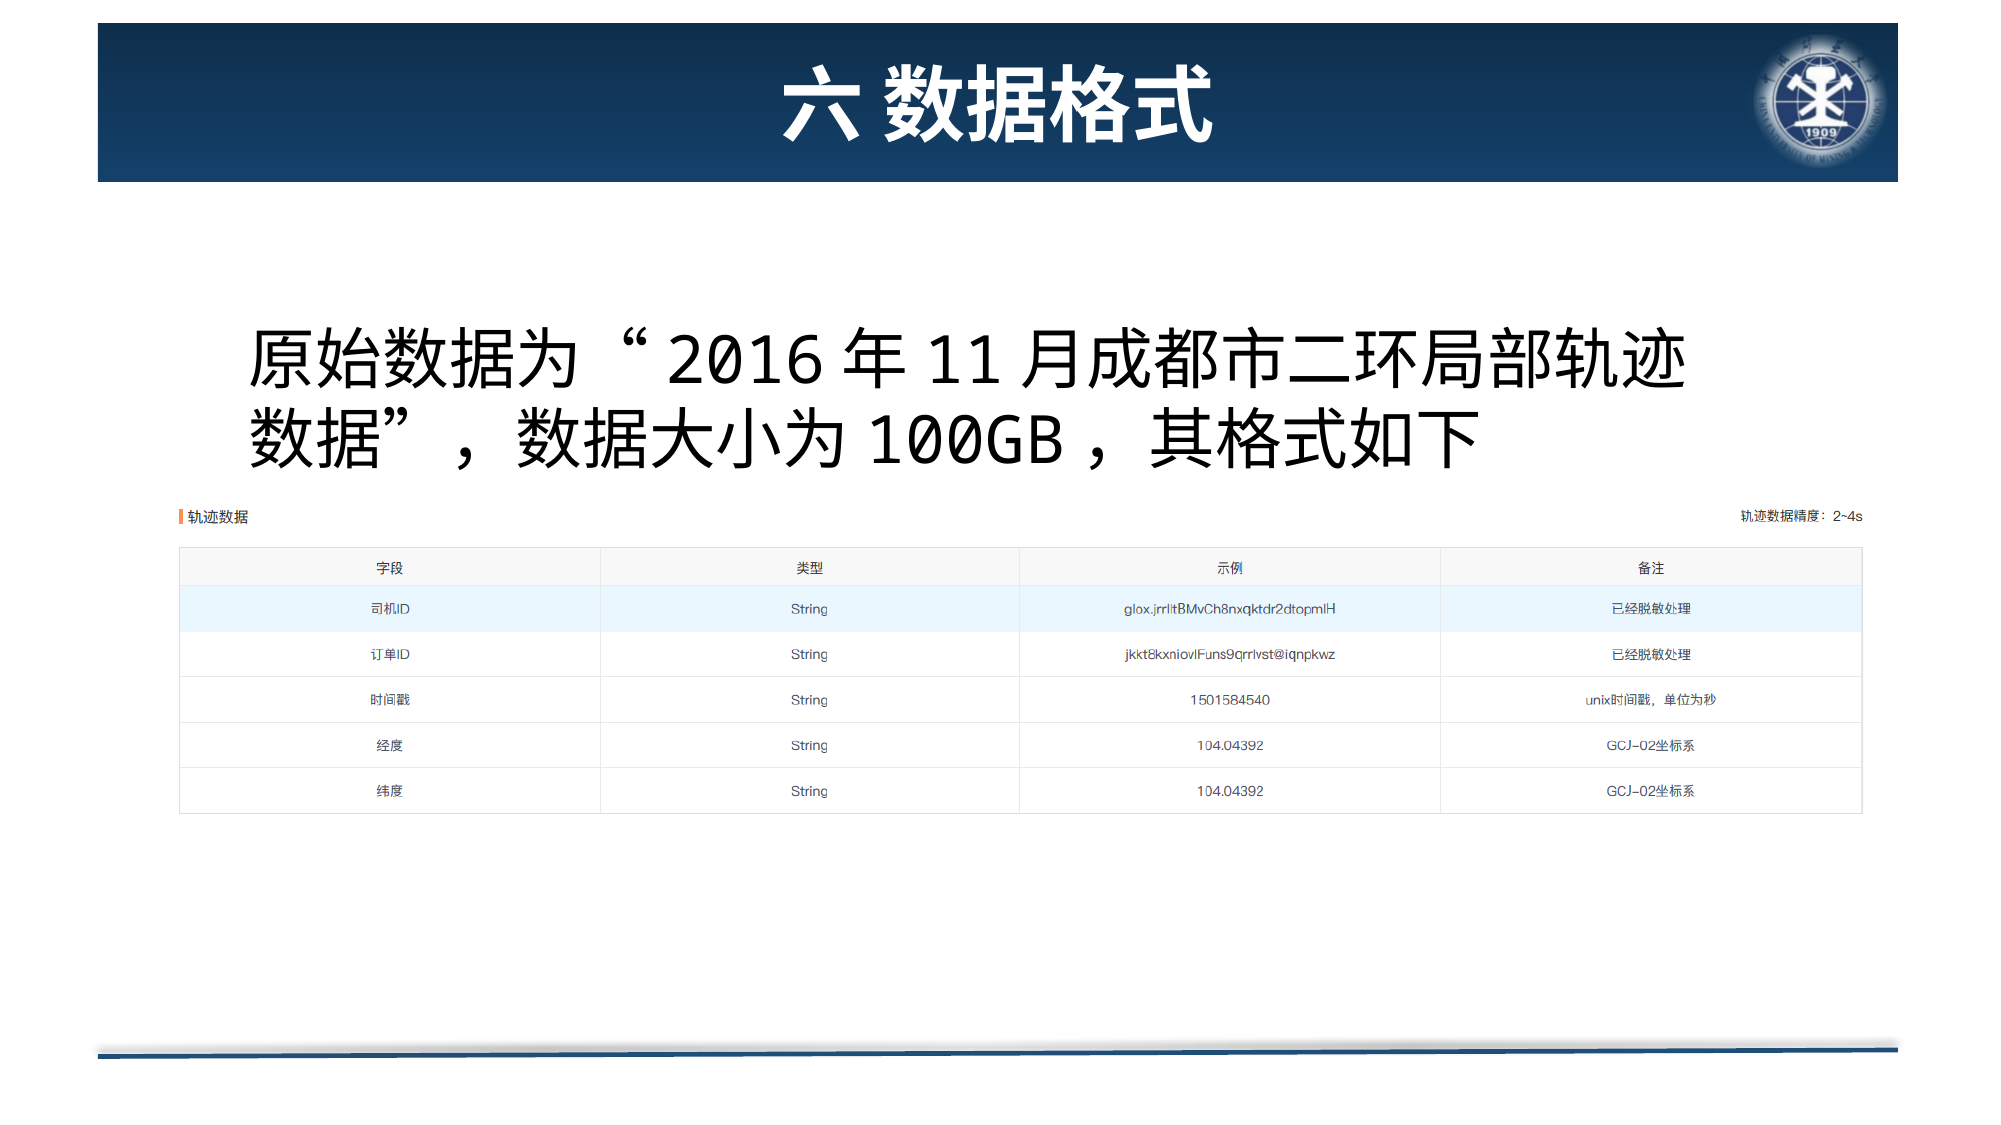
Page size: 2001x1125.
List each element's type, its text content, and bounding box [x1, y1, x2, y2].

picture [152, 485, 1898, 833]
text_box 原始数据为“2016年11月成都市二环局部轨迹数据”，数据大小为100GB，其格式如下 [234, 309, 1766, 484]
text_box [97, 1049, 1898, 1057]
picture [1742, 23, 1898, 179]
title 六 数据格式 [97, 23, 1898, 182]
